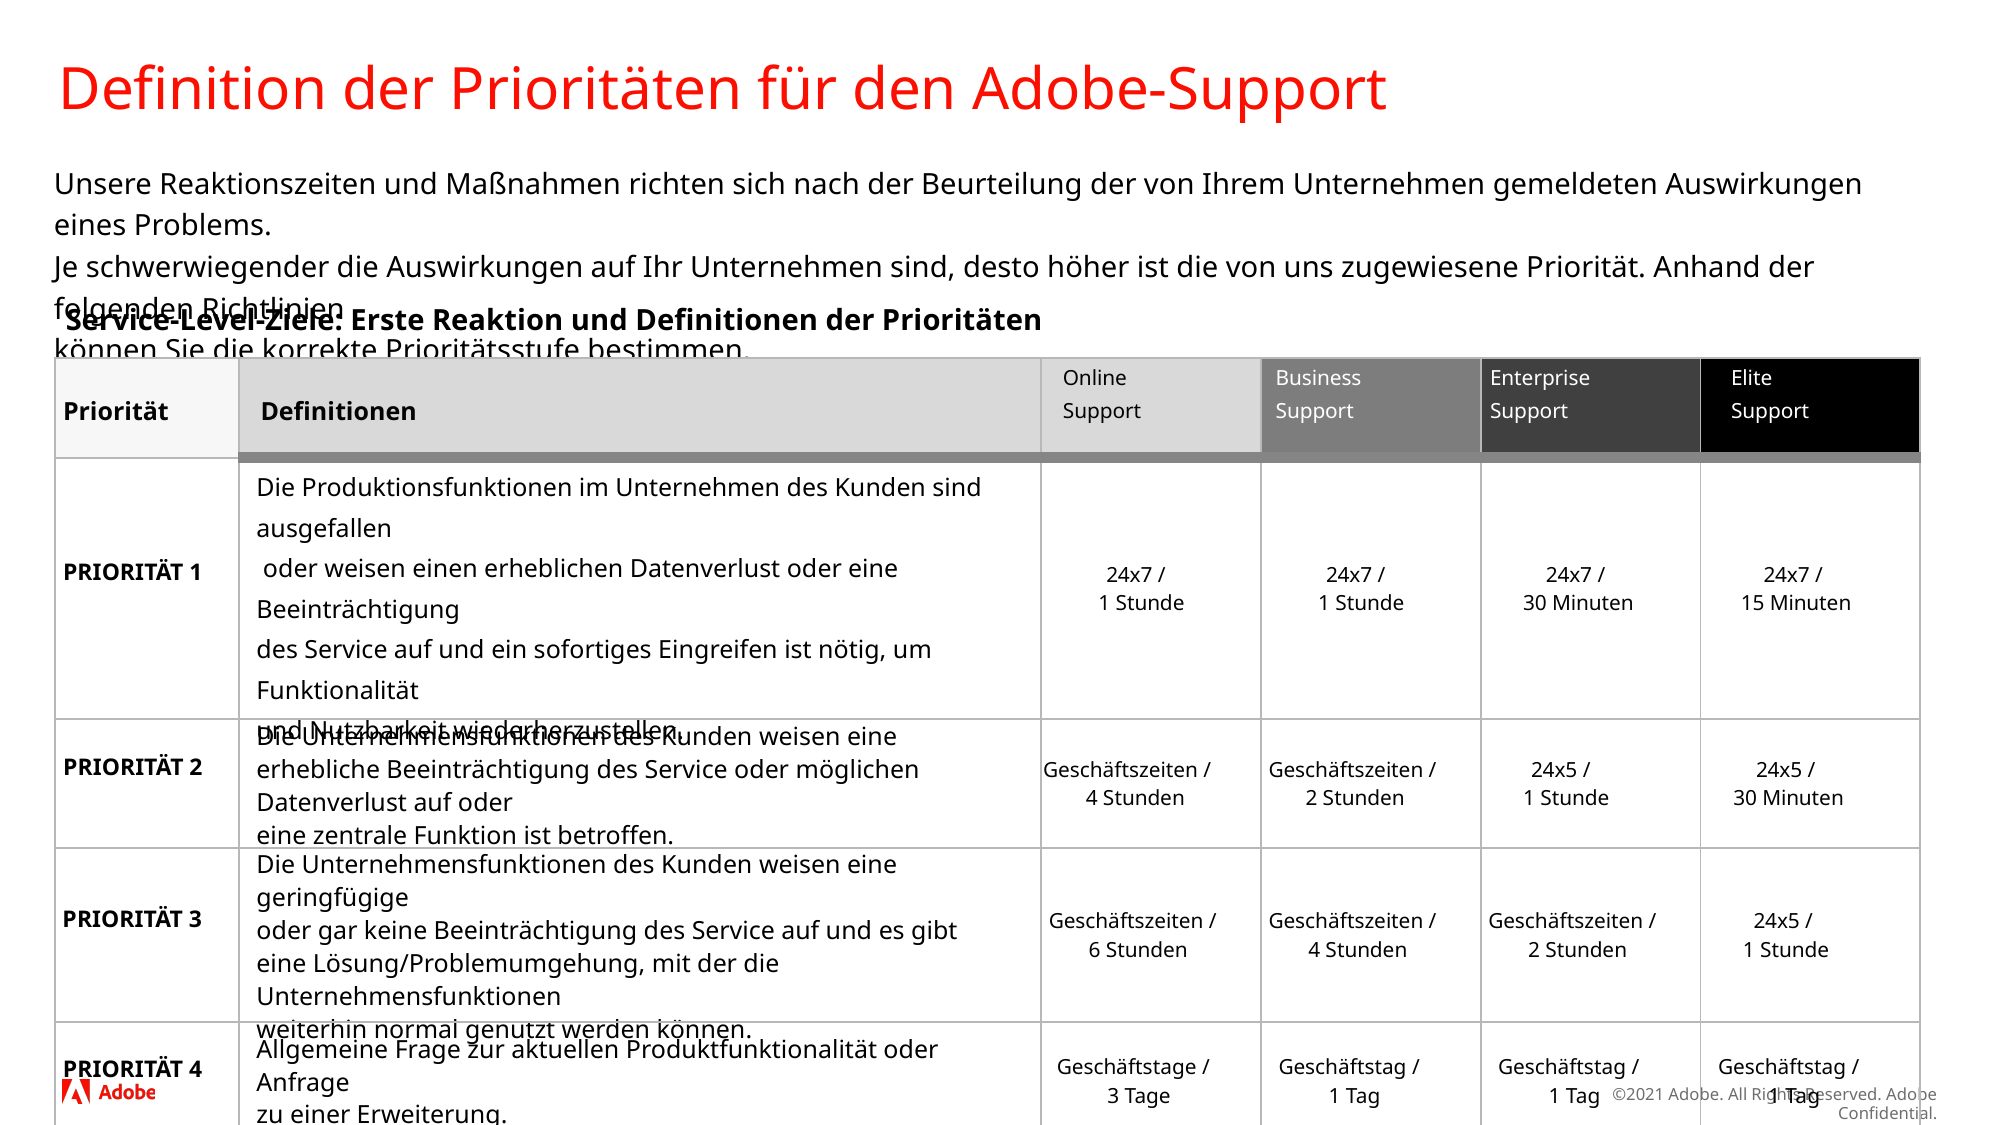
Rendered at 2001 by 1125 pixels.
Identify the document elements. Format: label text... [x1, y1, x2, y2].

text_box Service-Level-Ziele: Erste Reaktion und Definitionen der Prioritäten [51, 287, 1128, 398]
table_cell PRIORITÄT 4 [56, 1023, 238, 1125]
table_cell PRIORITÄT 3 [56, 849, 238, 1021]
table_cell Die Unternehmensfunktionen des Kunden weisen eine erhebliche Beeinträchtigung des Service oder möglichen Datenverlust auf oder eine zentrale Funktion ist betroffen. [240, 720, 1040, 847]
table_header Online Support [1042, 359, 1260, 452]
title Definition der Prioritäten für den Adobe-Support [51, 51, 1937, 151]
table_header Elite Support [1701, 359, 1919, 452]
text_box Unsere Reaktionszeiten und Maßnahmen richten sich nach der Beurteilung der von Ihrem Unternehmen gemeldeten Auswirkungen eines Problems. Je schwerwiegender die Auswirkungen auf Ihr Unternehmen sind, desto höher ist die von uns zugewiesene Priorität. Anhand der folgenden Richtlinien können Sie die korrekte Prioritätsstufe bestimmen. [26, 151, 1949, 416]
table_cell 24x5 / 1 Stunde [1701, 849, 1919, 1021]
table_cell 24x7 / 1 Stunde [1262, 463, 1480, 718]
table_cell Die Unternehmensfunktionen des Kunden weisen eine geringfügige oder gar keine Beeinträchtigung des Service auf und es gibt eine Lösung/Problemumgehung, mit der die Unternehmensfunktionen weiterhin normal genutzt werden können. [240, 849, 1040, 1021]
table_header Business Support [1262, 359, 1480, 452]
table_cell Geschäftstag / 1 Tag [1482, 1023, 1700, 1125]
table_cell Die Produktionsfunktionen im Unternehmen des Kunden sind ausgefallen oder weisen einen erheblichen Datenverlust oder eine Beeinträchtigung des Service auf und ein sofortiges Eingreifen ist nötig, um Funktionalität und Nutzbarkeit wiederherzustellen. [240, 463, 1040, 718]
table_cell 24x7 / 15 Minuten [1701, 463, 1919, 718]
table_cell 24x7 / 1 Stunde [1042, 463, 1260, 718]
table_cell Geschäftszeiten / 6 Stunden [1042, 849, 1260, 1021]
table_header Priorität [56, 359, 238, 457]
table_cell Geschäftszeiten / 2 Stunden [1482, 849, 1700, 1021]
table_cell PRIORITÄT 2 [56, 720, 238, 847]
table_cell Geschäftstag / 1 Tag [1262, 1023, 1480, 1125]
table_cell Geschäftszeiten / 2 Stunden [1262, 720, 1480, 847]
table_cell Geschäftszeiten / 4 Stunden [1042, 720, 1260, 847]
table_cell Geschäftstag / 1 Tag [1701, 1023, 1919, 1125]
table_cell 24x5 / 30 Minuten [1701, 720, 1919, 847]
table_header Enterprise Support [1482, 359, 1700, 452]
table_cell 24x5 / 1 Stunde [1482, 720, 1700, 847]
table_cell 24x7 / 30 Minuten [1482, 463, 1700, 718]
table_header Definitionen [240, 359, 1040, 452]
table_cell PRIORITÄT 1 [56, 459, 238, 718]
table_cell Geschäftszeiten / 4 Stunden [1262, 849, 1480, 1021]
table_cell Allgemeine Frage zur aktuellen Produktfunktionalität oder Anfrage zu einer Erweiterung. [240, 1023, 1040, 1125]
table_cell Geschäftstage / 3 Tage [1042, 1023, 1260, 1125]
